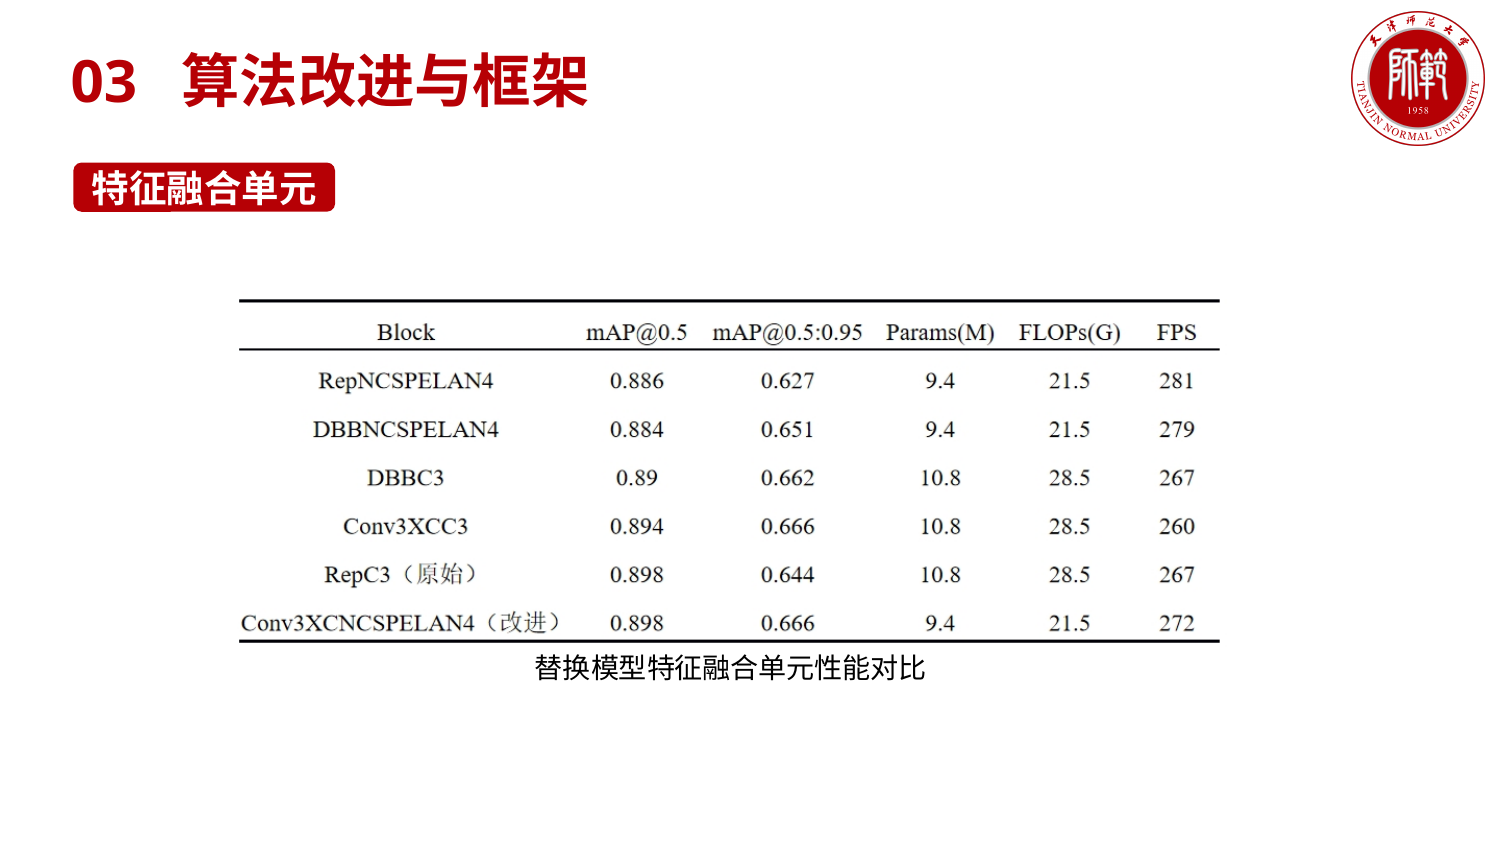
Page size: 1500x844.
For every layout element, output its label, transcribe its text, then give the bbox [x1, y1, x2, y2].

text_box 特征融合单元 [72, 161, 337, 213]
picture [1351, 11, 1485, 146]
text_box 03 算法改进与框架 [55, 36, 605, 121]
text_box 替换模型特征融合单元性能对比 [475, 648, 987, 685]
picture [235, 291, 1227, 648]
